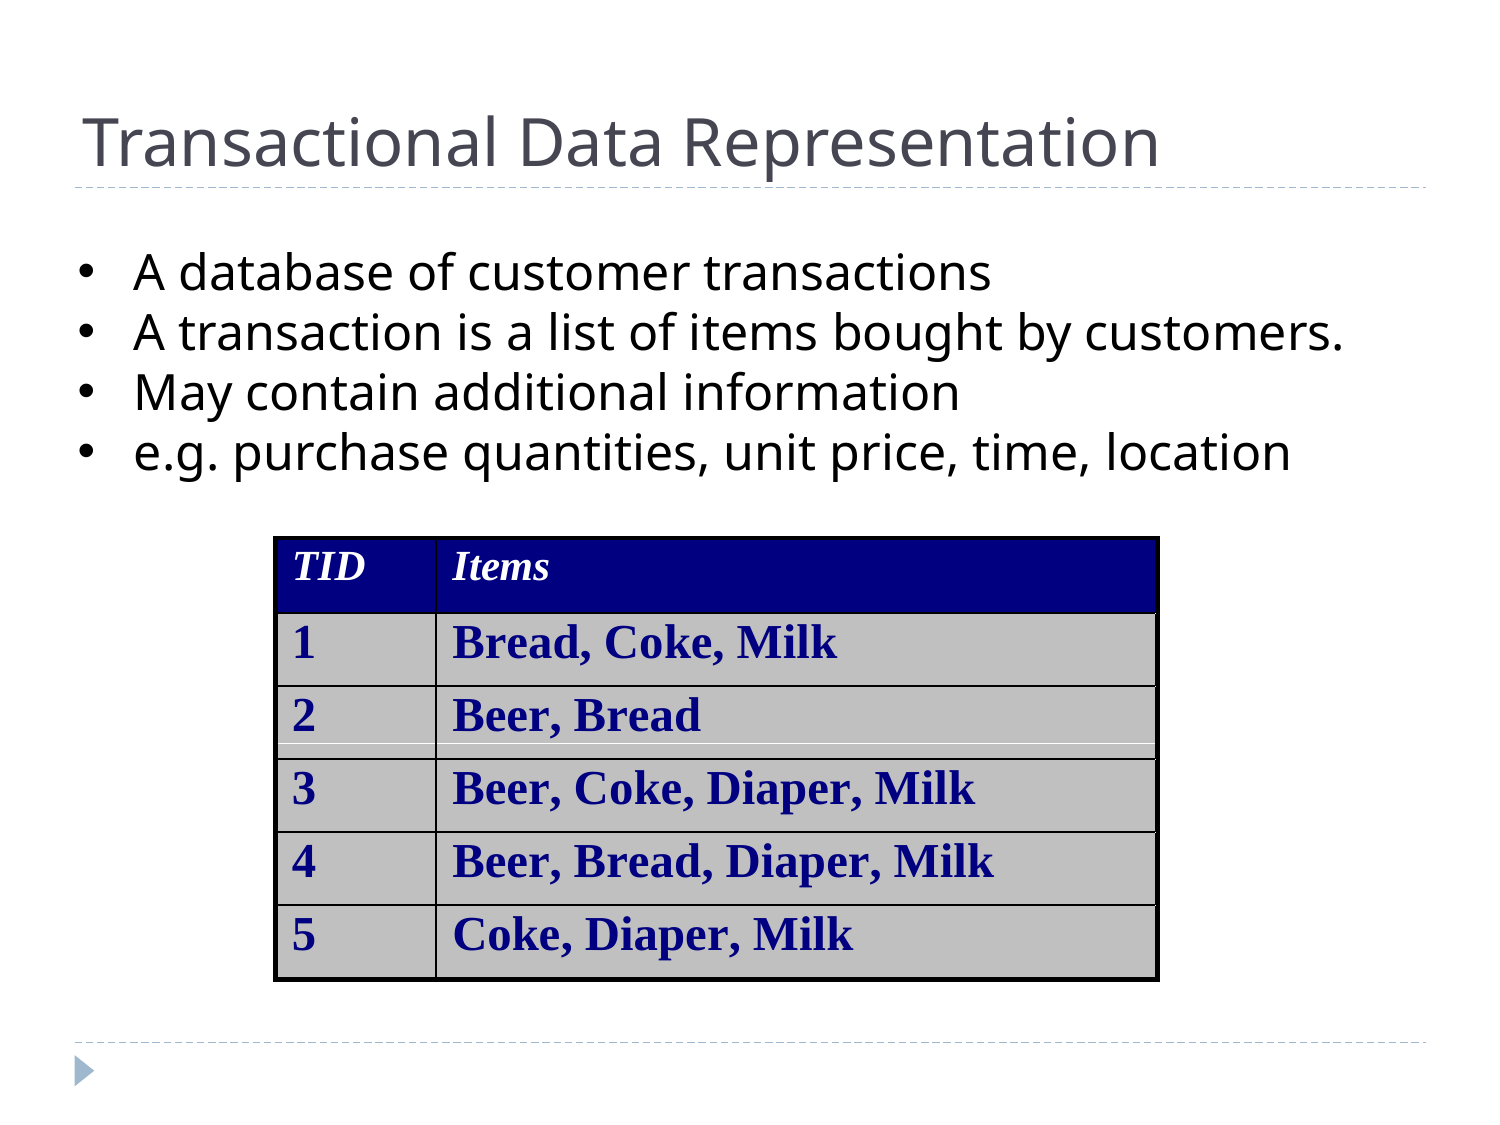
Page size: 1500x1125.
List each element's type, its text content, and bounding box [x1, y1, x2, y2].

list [252, 535, 1172, 1018]
text_box A database of customer transactions A transaction is a list of items bought by customers. May contain additional information e.g. purchase quantities, unit price, time, location [70, 232, 1354, 488]
title Transactional Data Representation [74, 24, 1426, 188]
